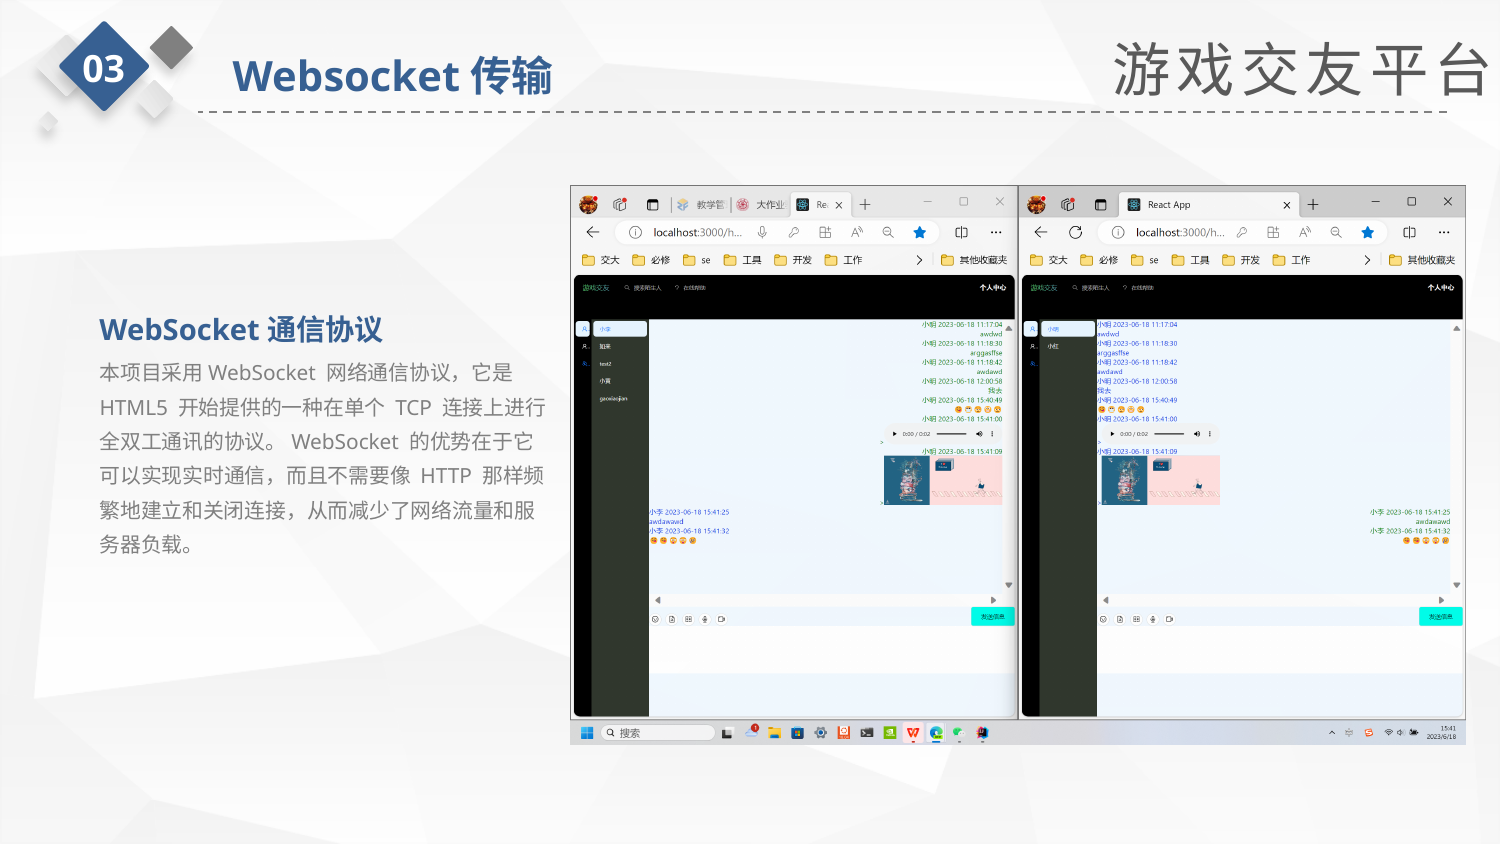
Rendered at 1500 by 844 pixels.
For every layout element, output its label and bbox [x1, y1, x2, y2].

text_box [84, 303, 565, 570]
text_box [41, 25, 1500, 129]
picture [0, 0, 1500, 844]
